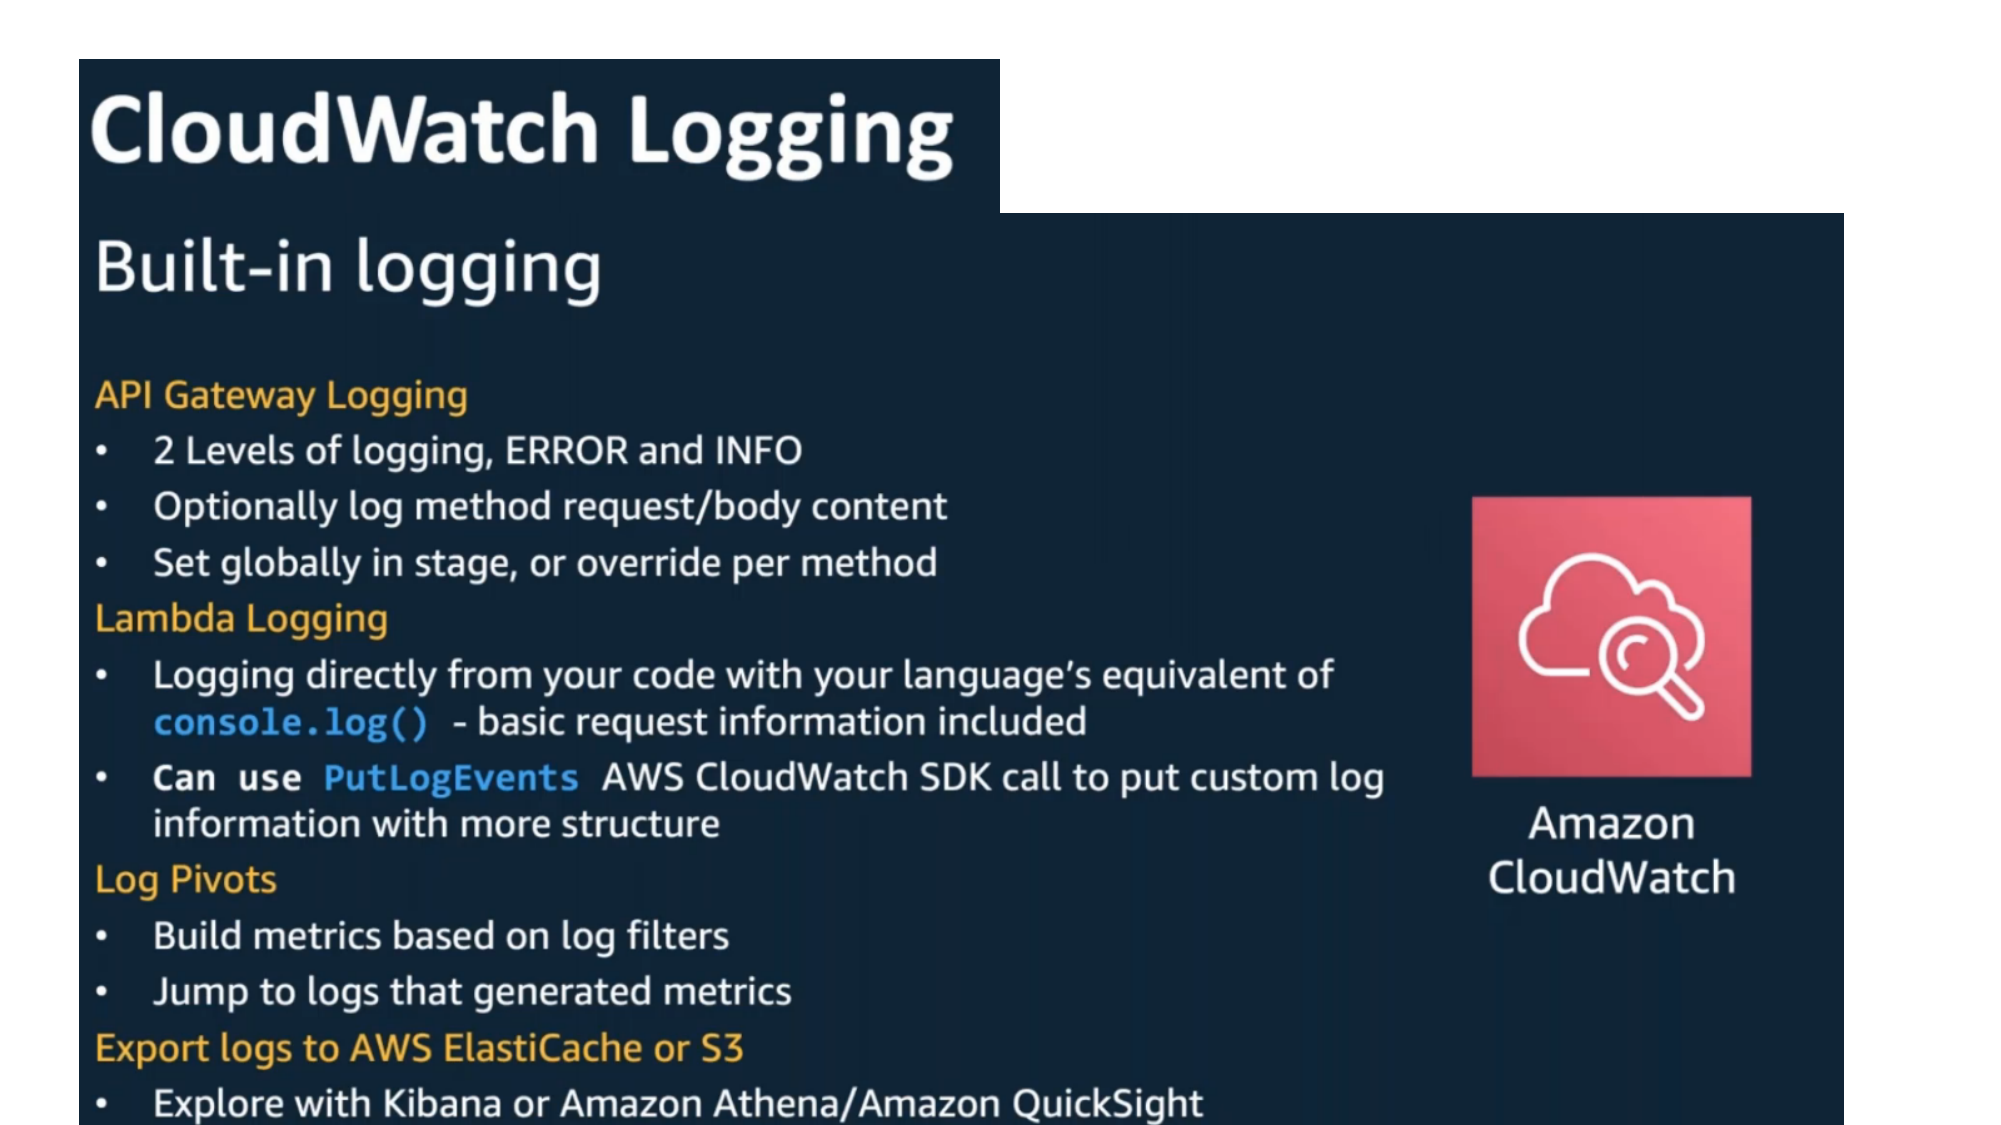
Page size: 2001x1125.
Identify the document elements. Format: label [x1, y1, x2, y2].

picture [79, 59, 1844, 1125]
